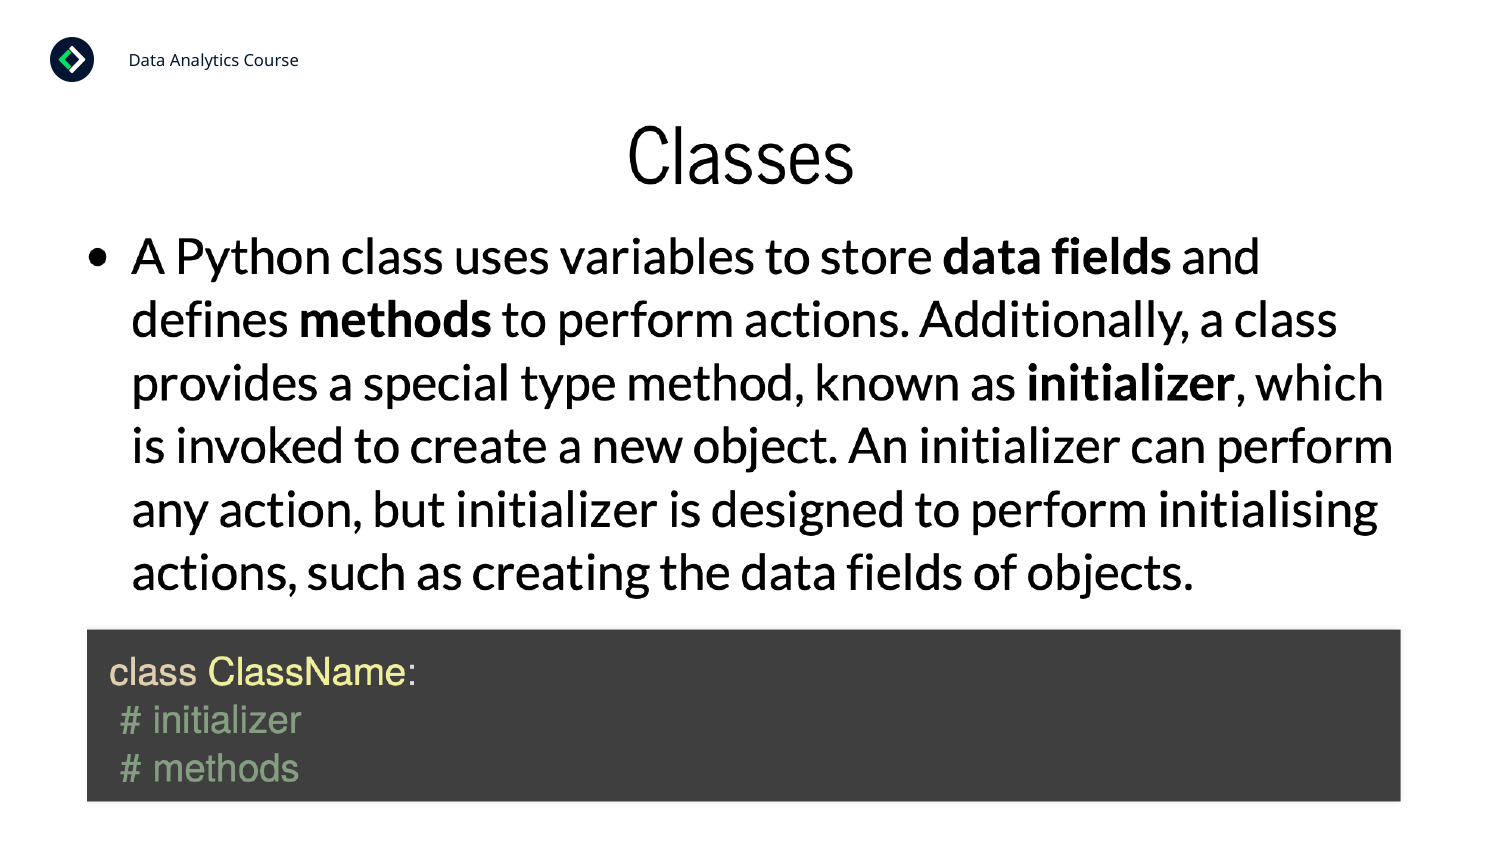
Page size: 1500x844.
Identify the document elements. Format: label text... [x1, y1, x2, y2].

picture [87, 110, 1413, 822]
title Data Analytics Course [113, 32, 590, 86]
picture [50, 37, 94, 82]
